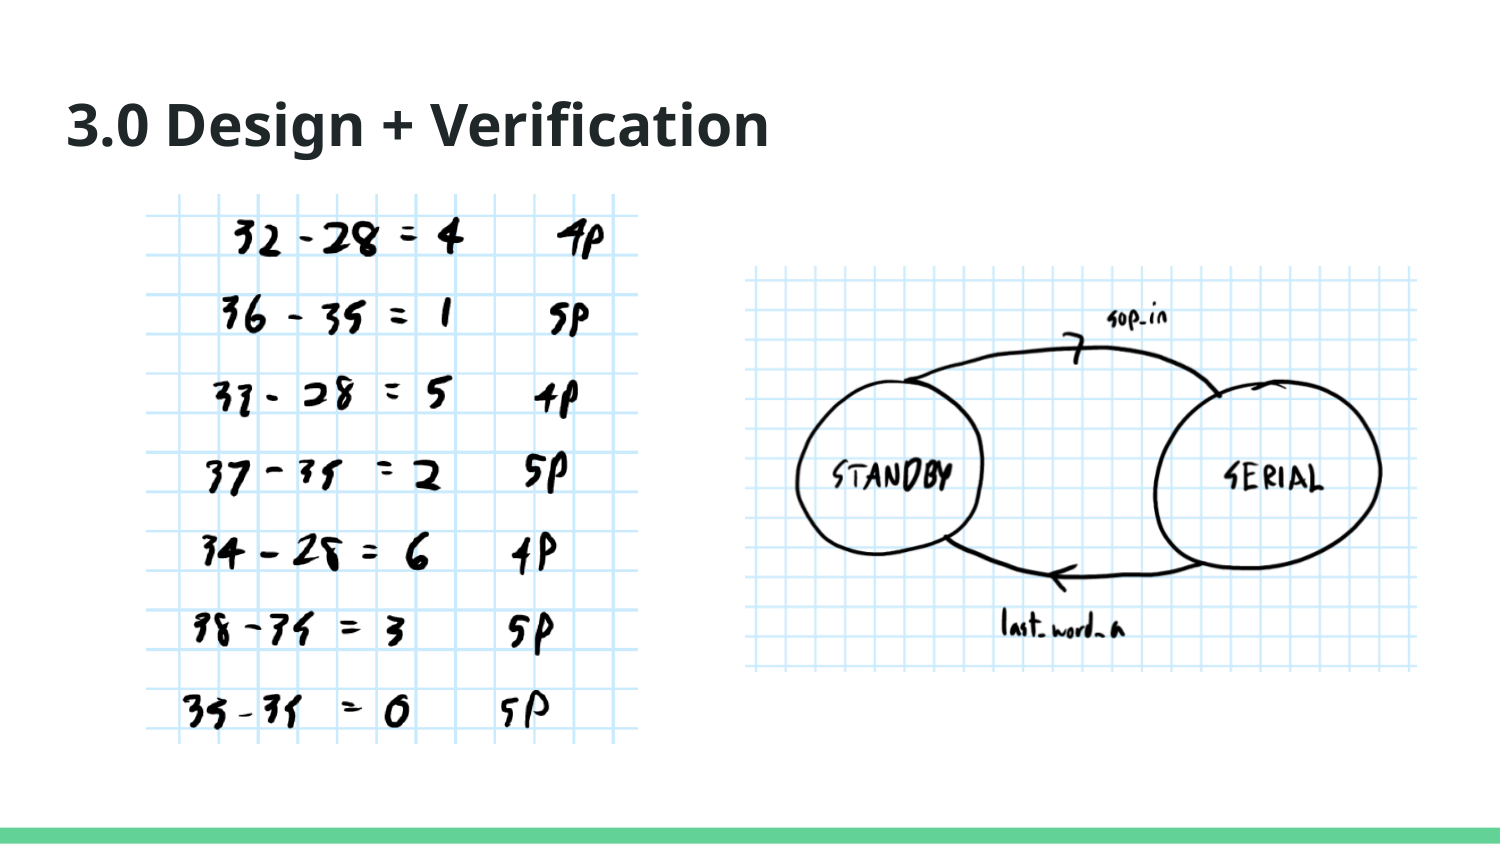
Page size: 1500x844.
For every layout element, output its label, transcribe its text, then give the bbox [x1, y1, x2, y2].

picture [744, 266, 1417, 673]
title 3.0 Design + Verification [51, 72, 1449, 167]
picture [146, 194, 638, 744]
